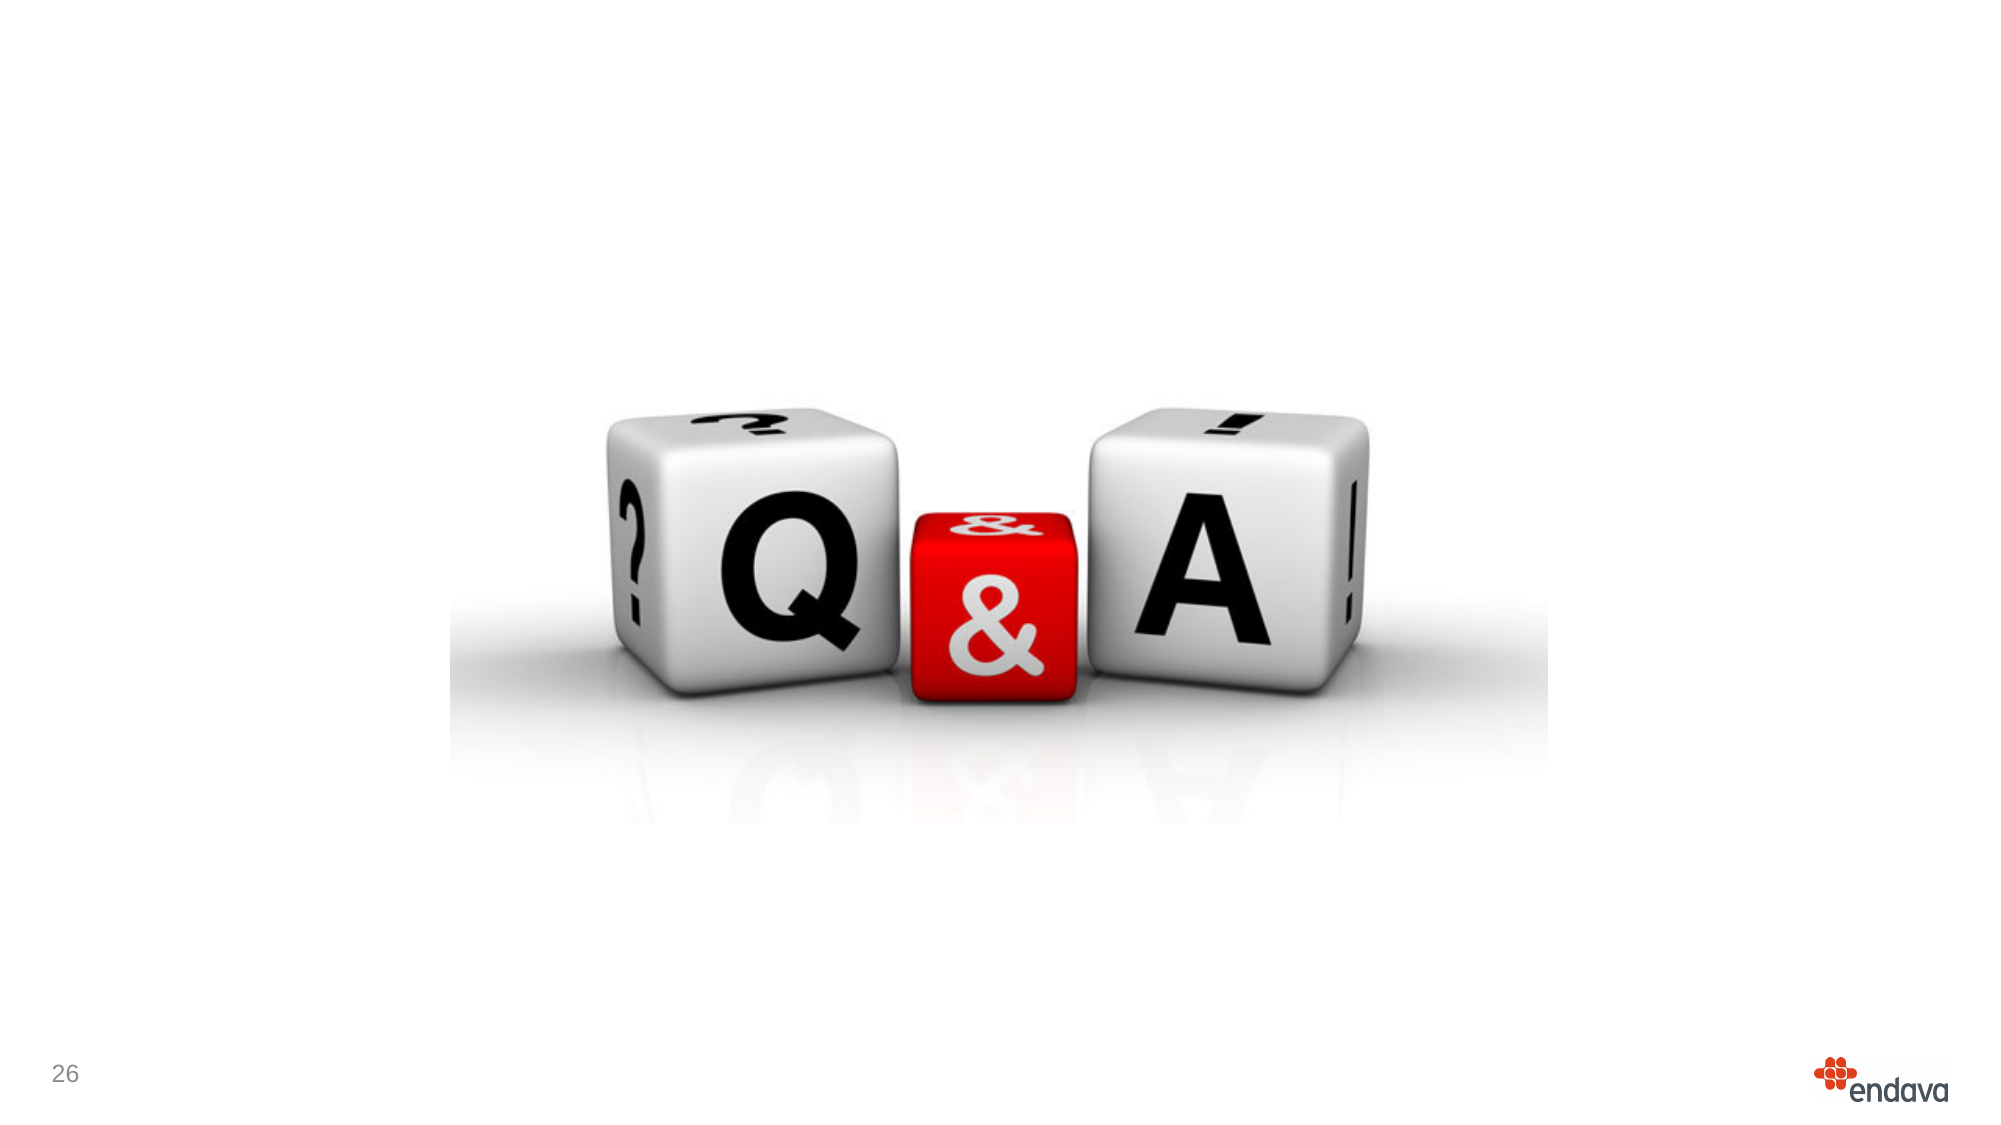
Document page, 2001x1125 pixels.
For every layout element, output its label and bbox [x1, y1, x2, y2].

picture [1814, 1057, 1948, 1102]
picture [450, 298, 1548, 825]
